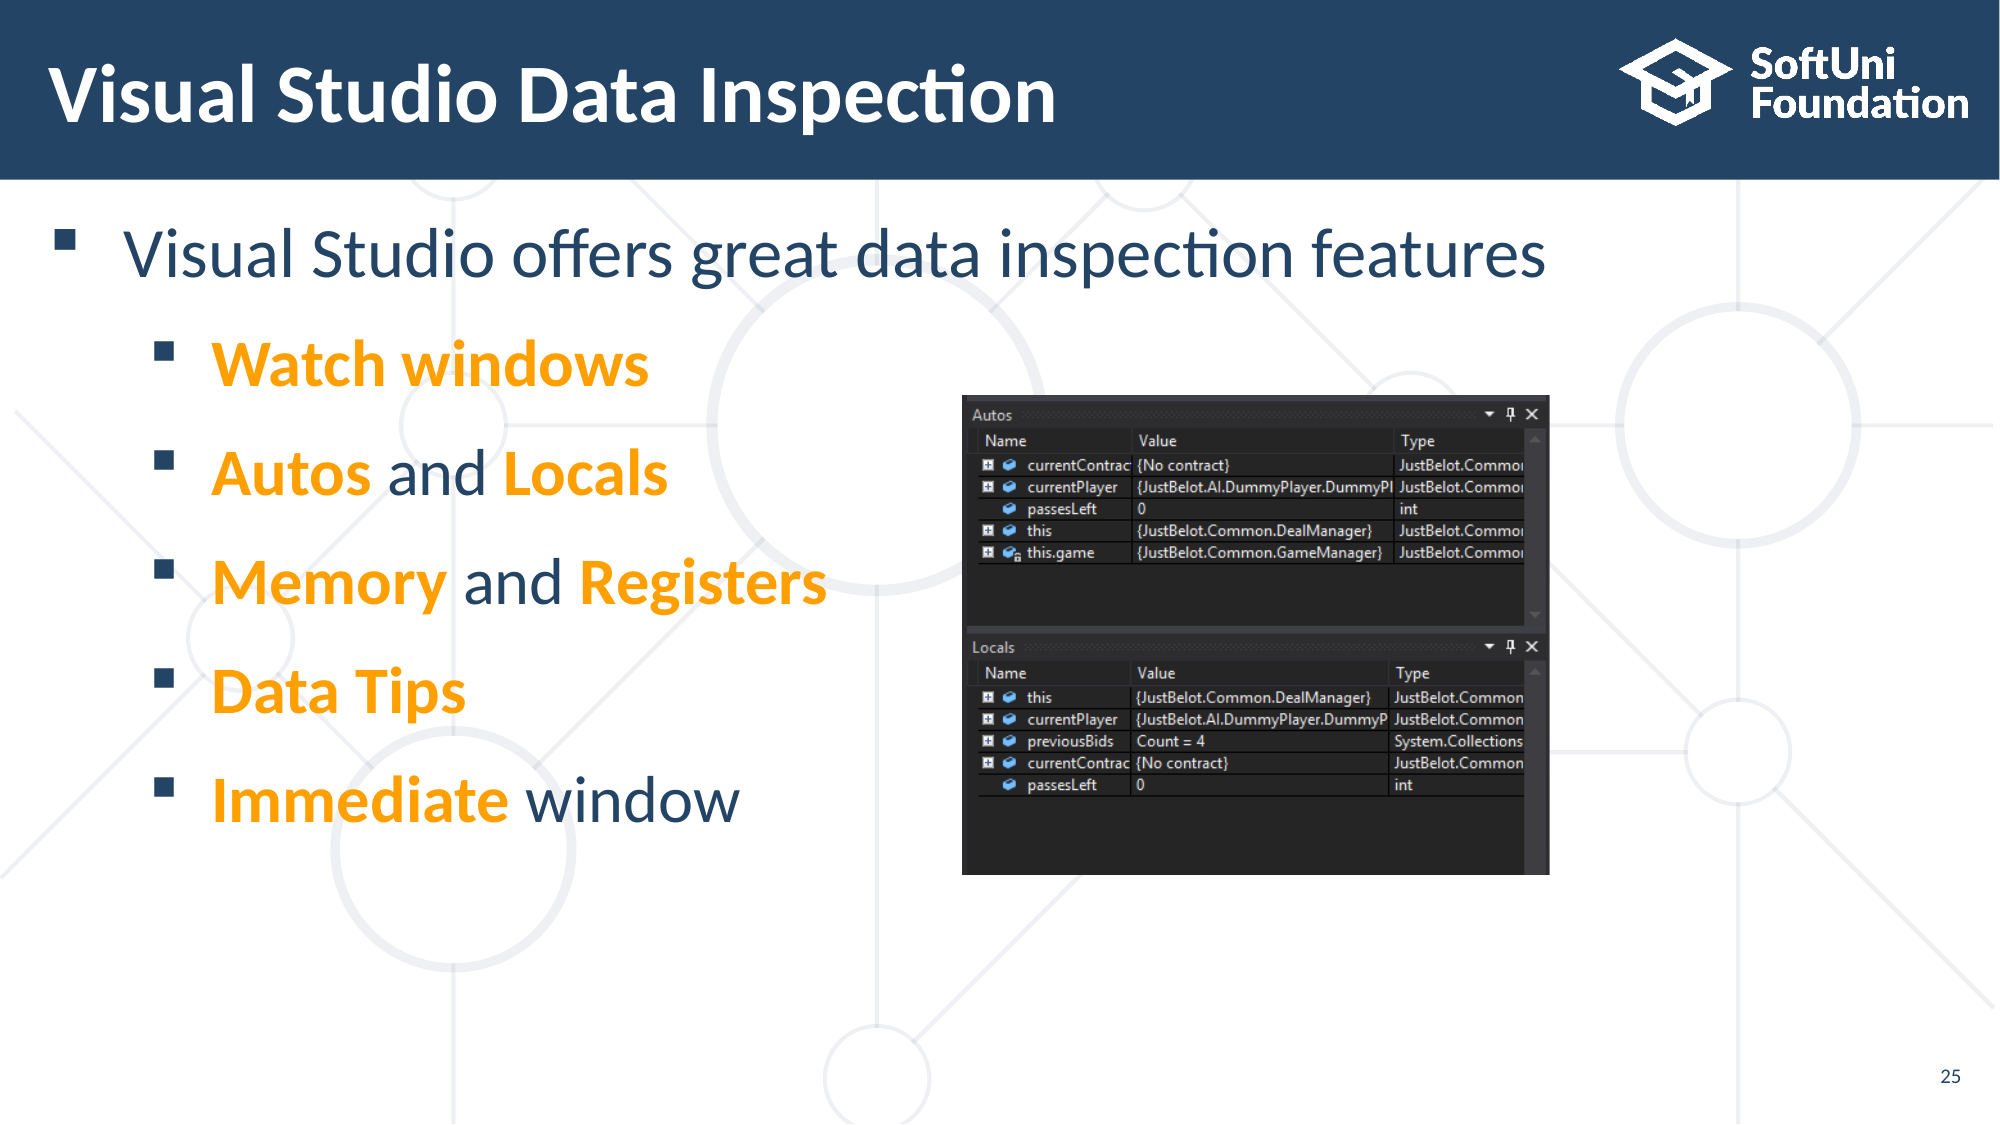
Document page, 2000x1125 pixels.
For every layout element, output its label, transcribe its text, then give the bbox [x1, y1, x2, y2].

list Visual Studio offers great data inspection features Watch windows Autos and Locals Memory and Registers Data Tips Immediate window [31, 196, 1970, 1050]
title Visual Studio Data Inspection [31, 16, 1591, 162]
slide_number 25 [1896, 1049, 1968, 1101]
picture [961, 394, 1550, 876]
picture [1618, 38, 1968, 126]
